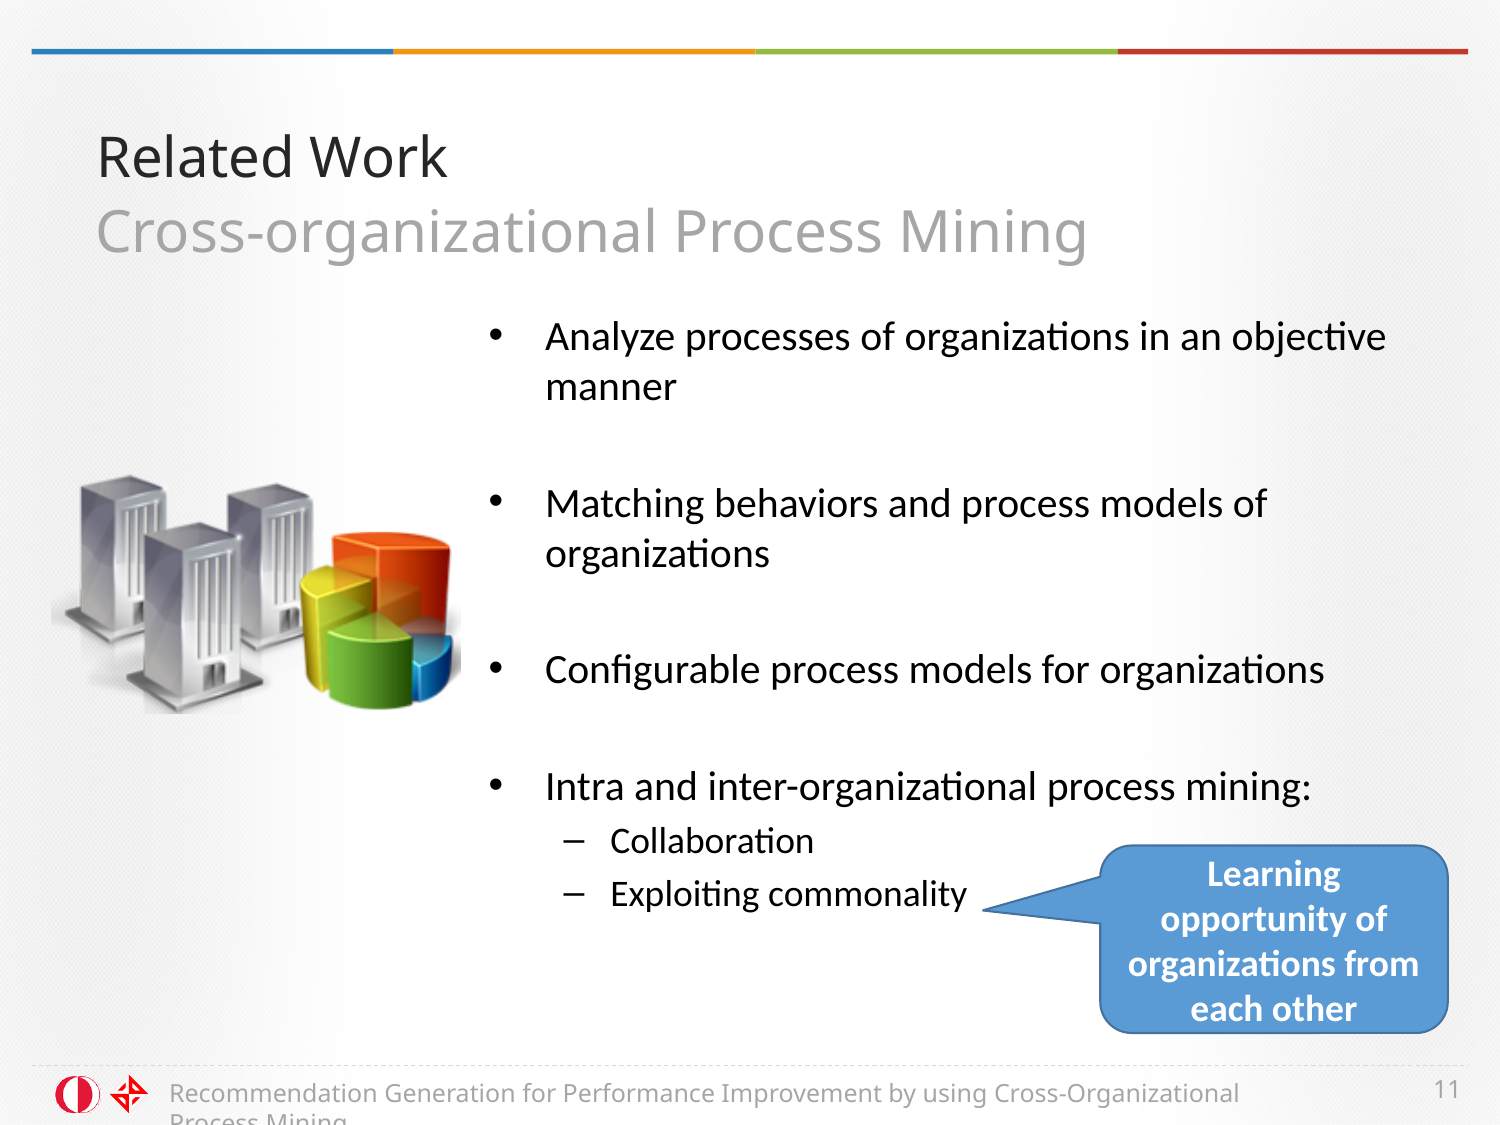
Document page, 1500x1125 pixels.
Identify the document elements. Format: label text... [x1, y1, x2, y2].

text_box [31, 1065, 1477, 1116]
picture [179, 1116, 267, 1125]
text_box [31, 48, 1469, 55]
text_box Related Work [81, 114, 1500, 187]
text_box Learning opportunity of organizations from each other [982, 844, 1449, 1035]
picture [0, 0, 1500, 1125]
text_box Analyze processes of organizations in an objective manner Matching behaviors and process models of organizations Configurable process models for organizations Intra and inter-organizational process mining: Collaboration Exploiting commonality [477, 303, 1455, 948]
text_box Cross-organizational Process Mining [80, 187, 1500, 272]
picture [174, 1116, 181, 1123]
picture [272, 1116, 281, 1125]
